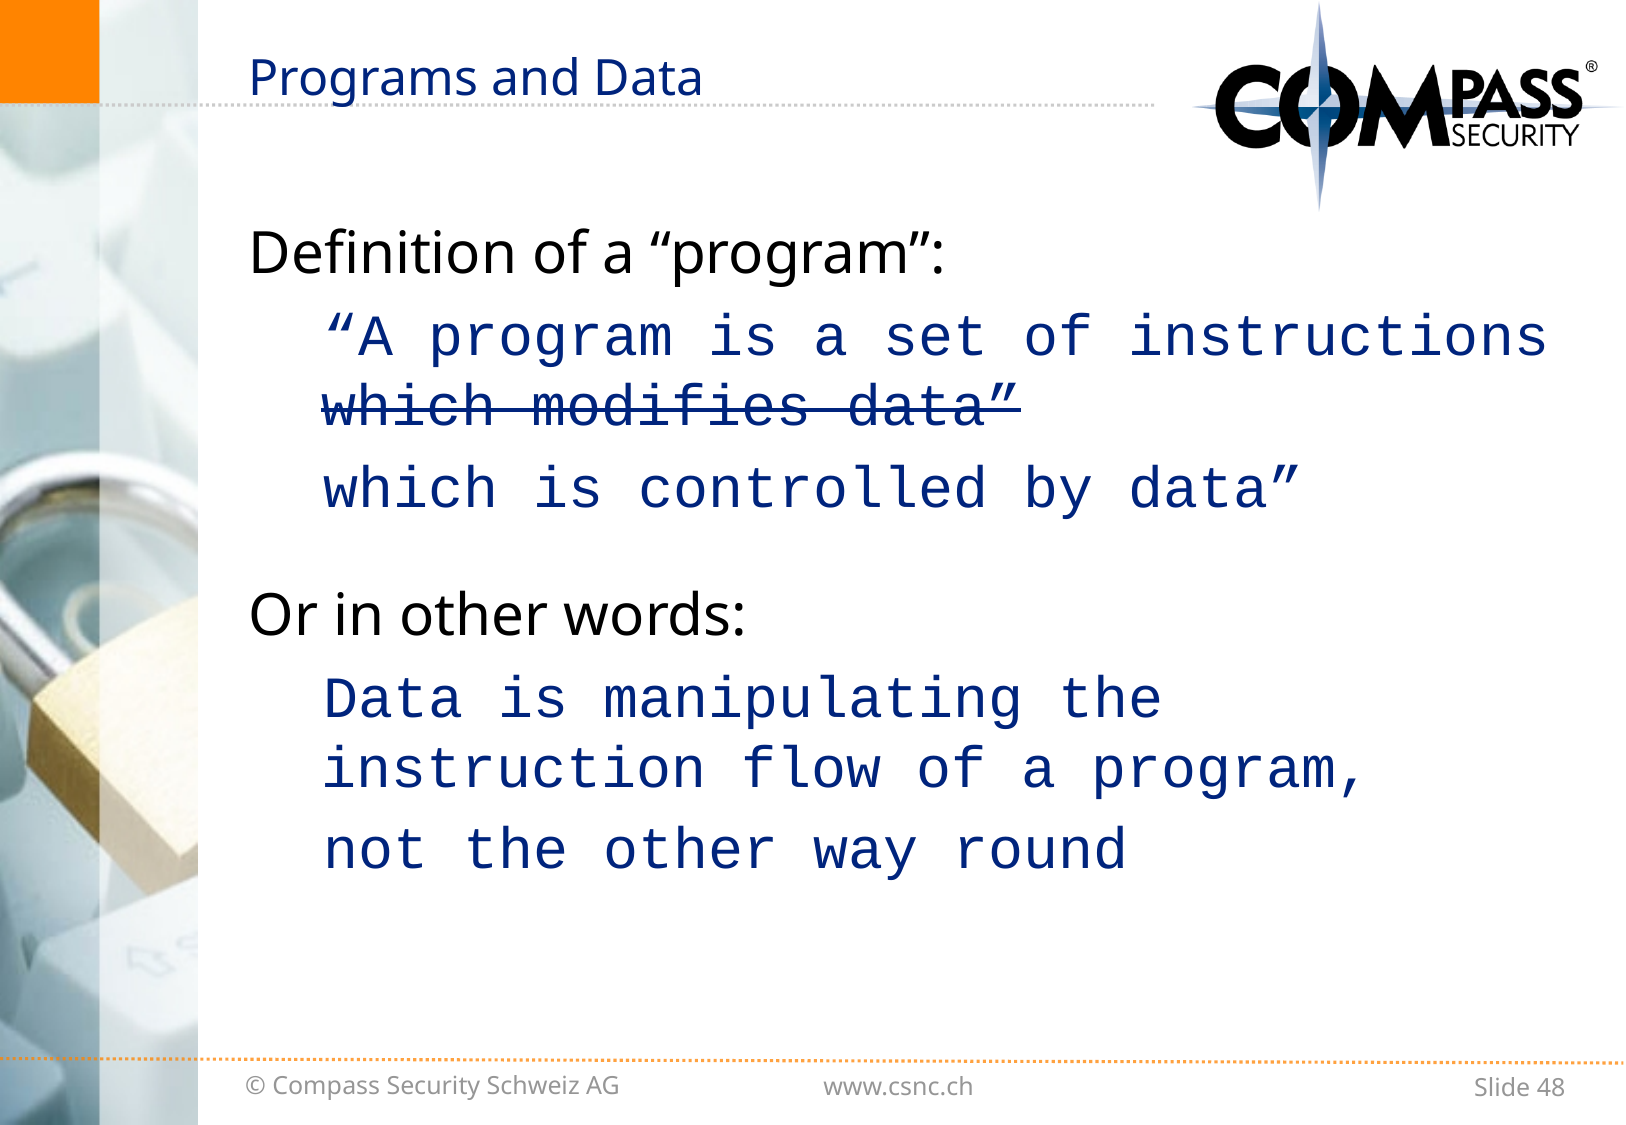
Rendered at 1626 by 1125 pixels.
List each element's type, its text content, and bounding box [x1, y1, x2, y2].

title Programs and Data [233, 0, 1144, 151]
list Definition of a “program”: “A program is a set of instructions which modifies data” which is controlled by data” Or in other words: Data is manipulating the instruction flow of a program, not the other way round [233, 208, 1584, 1033]
picture [0, 0, 198, 1125]
picture [1192, 1, 1624, 212]
